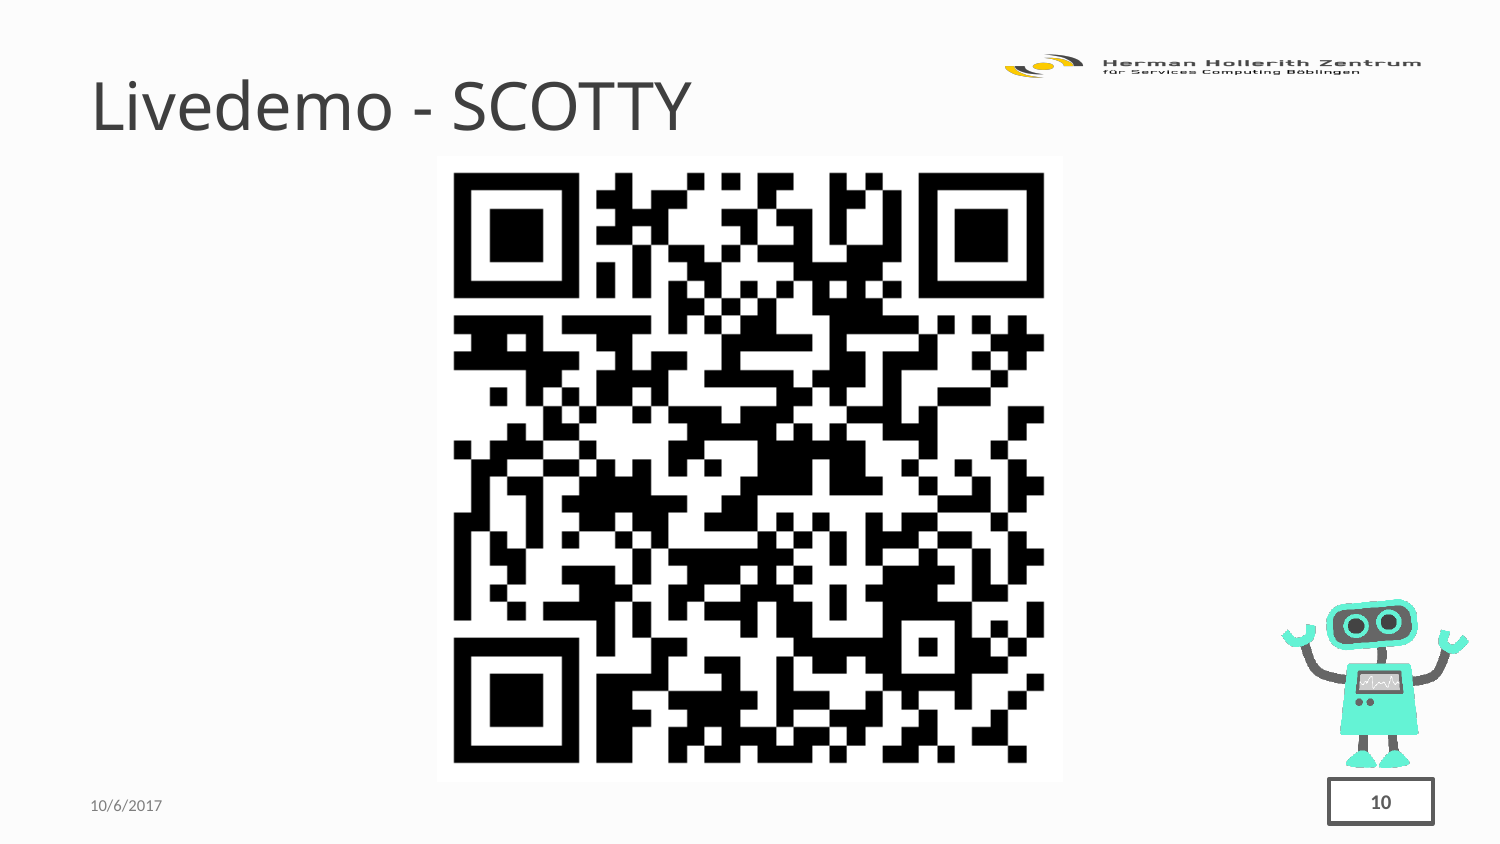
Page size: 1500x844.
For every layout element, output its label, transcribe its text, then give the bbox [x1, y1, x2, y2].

picture [436, 155, 1064, 783]
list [1281, 599, 1469, 769]
picture [999, 18, 1426, 114]
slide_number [75, 782, 425, 827]
title Livedemo - SCOTTY [75, 33, 1425, 175]
